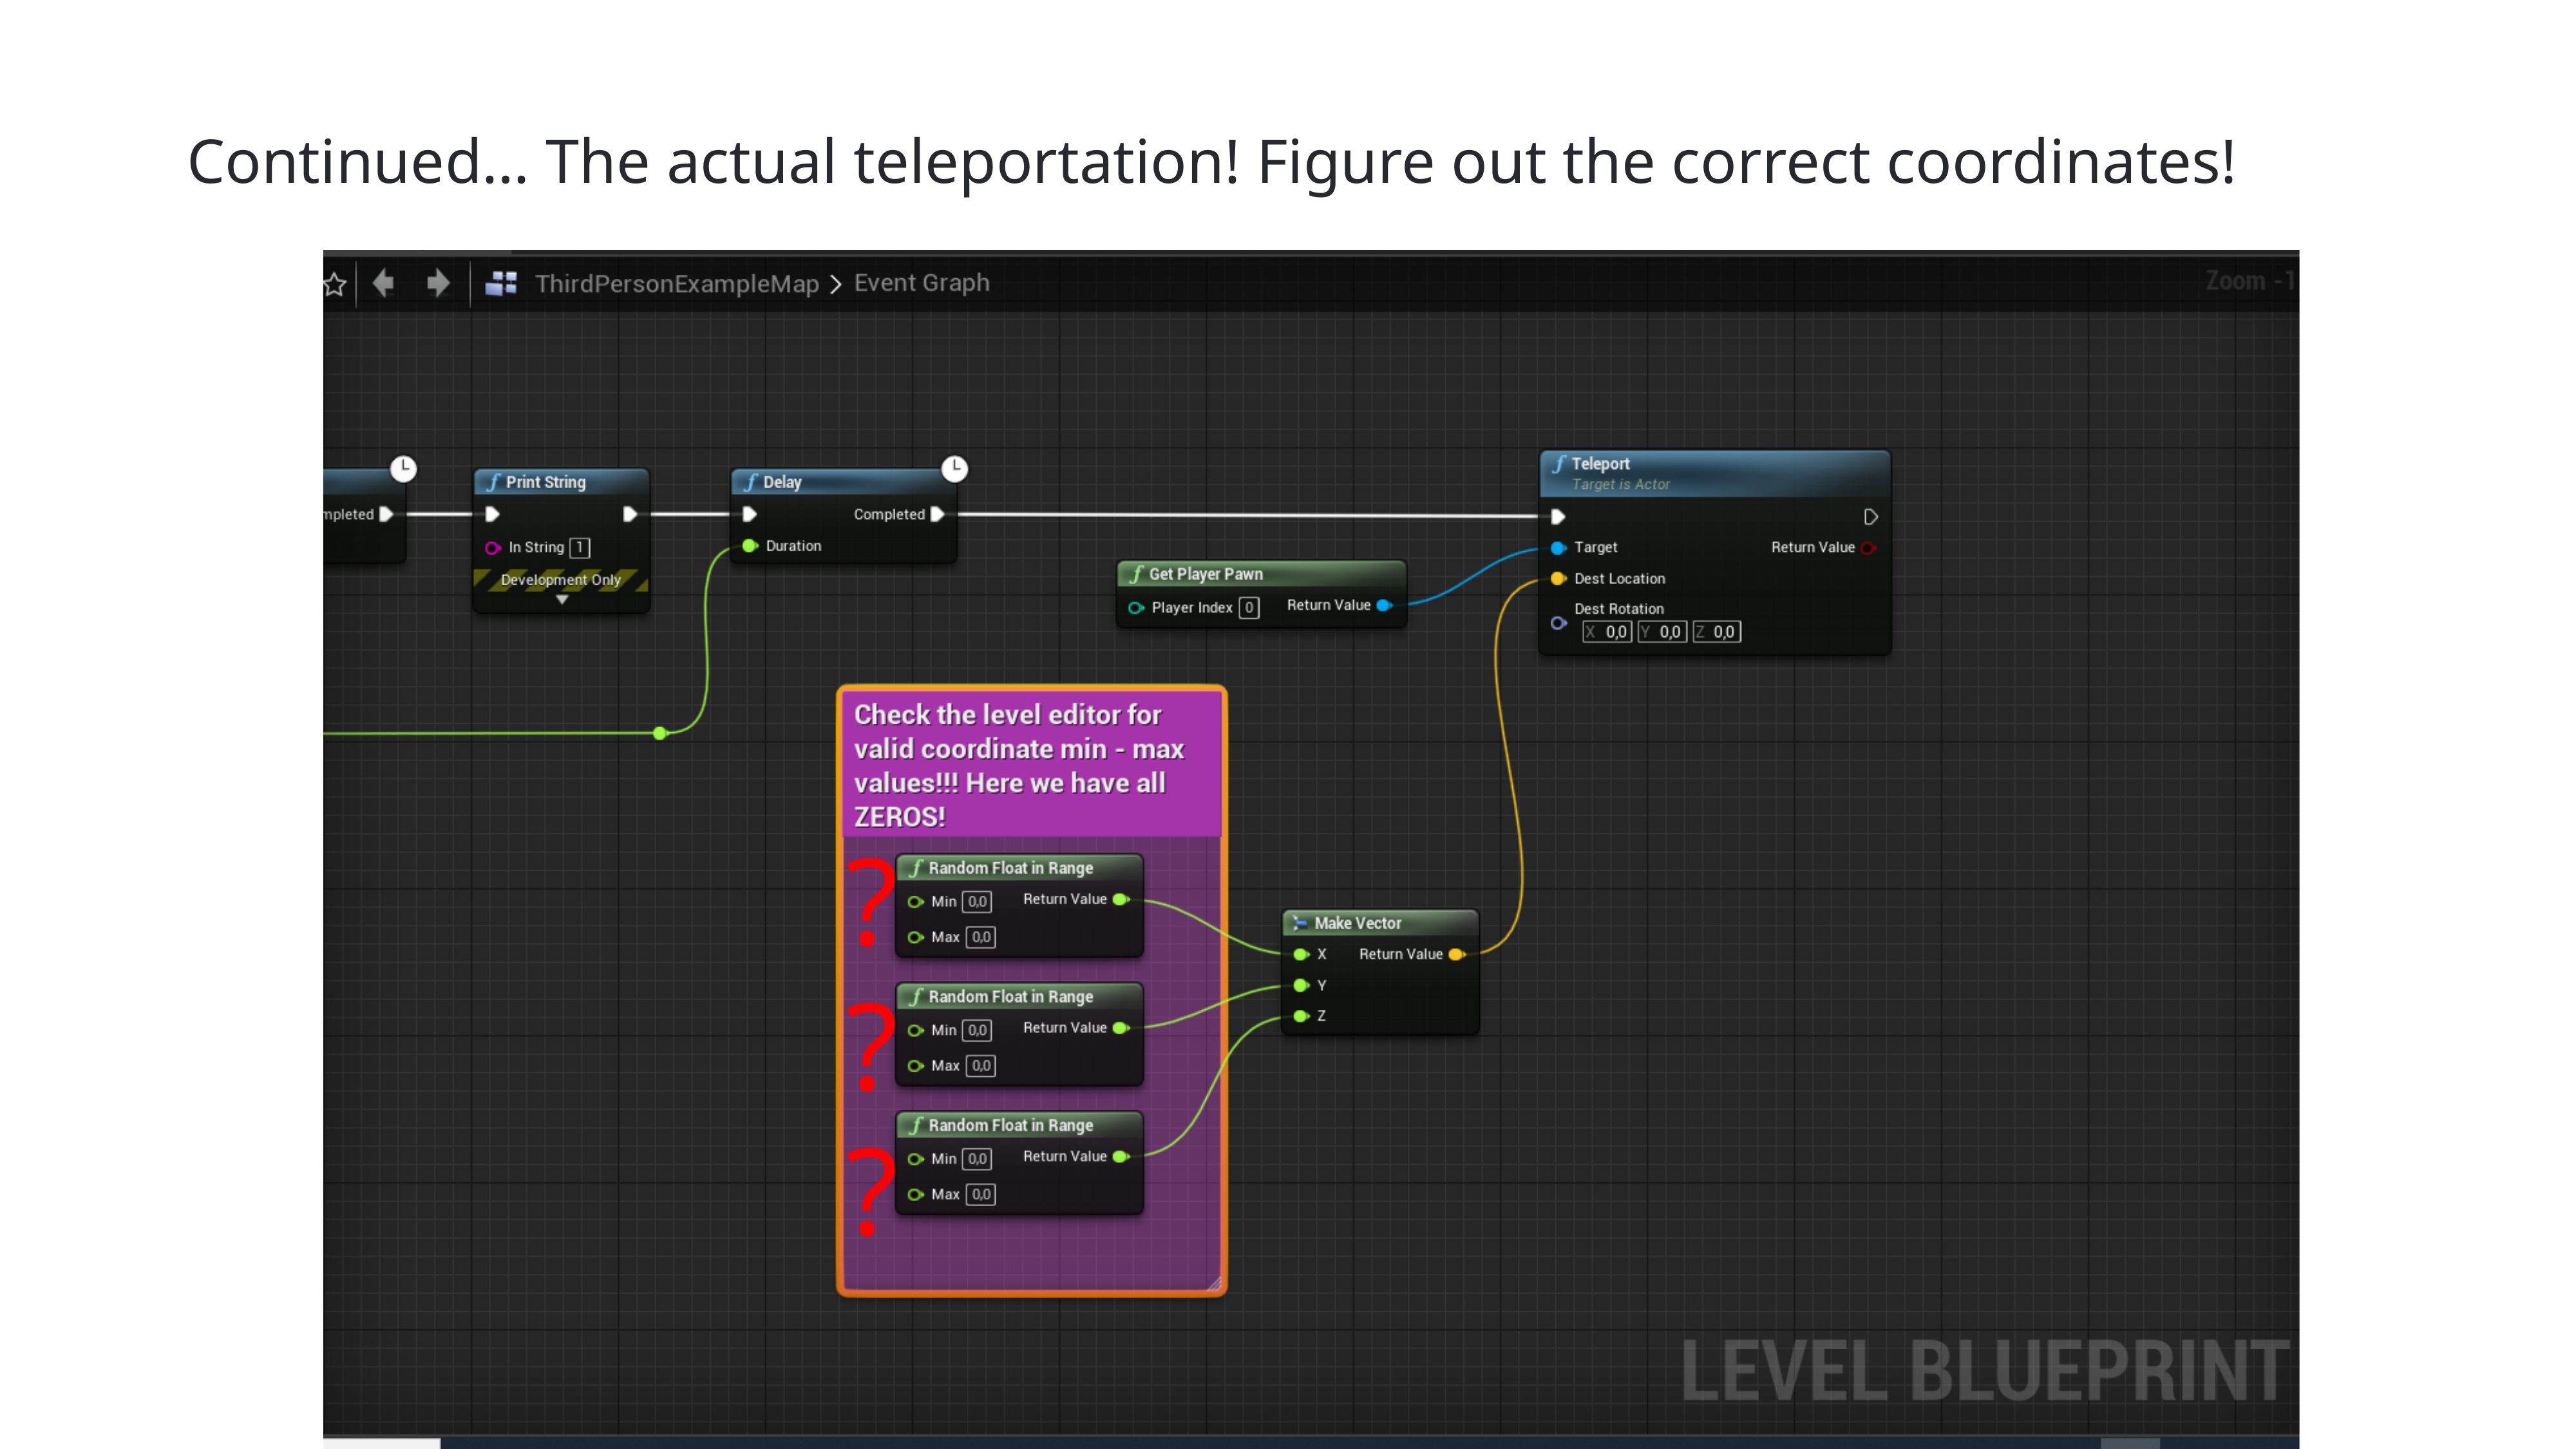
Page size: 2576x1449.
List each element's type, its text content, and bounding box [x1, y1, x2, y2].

title Continued… The actual teleportation! Figure out the correct coordinates! [177, 77, 2399, 251]
picture [323, 250, 2300, 1449]
